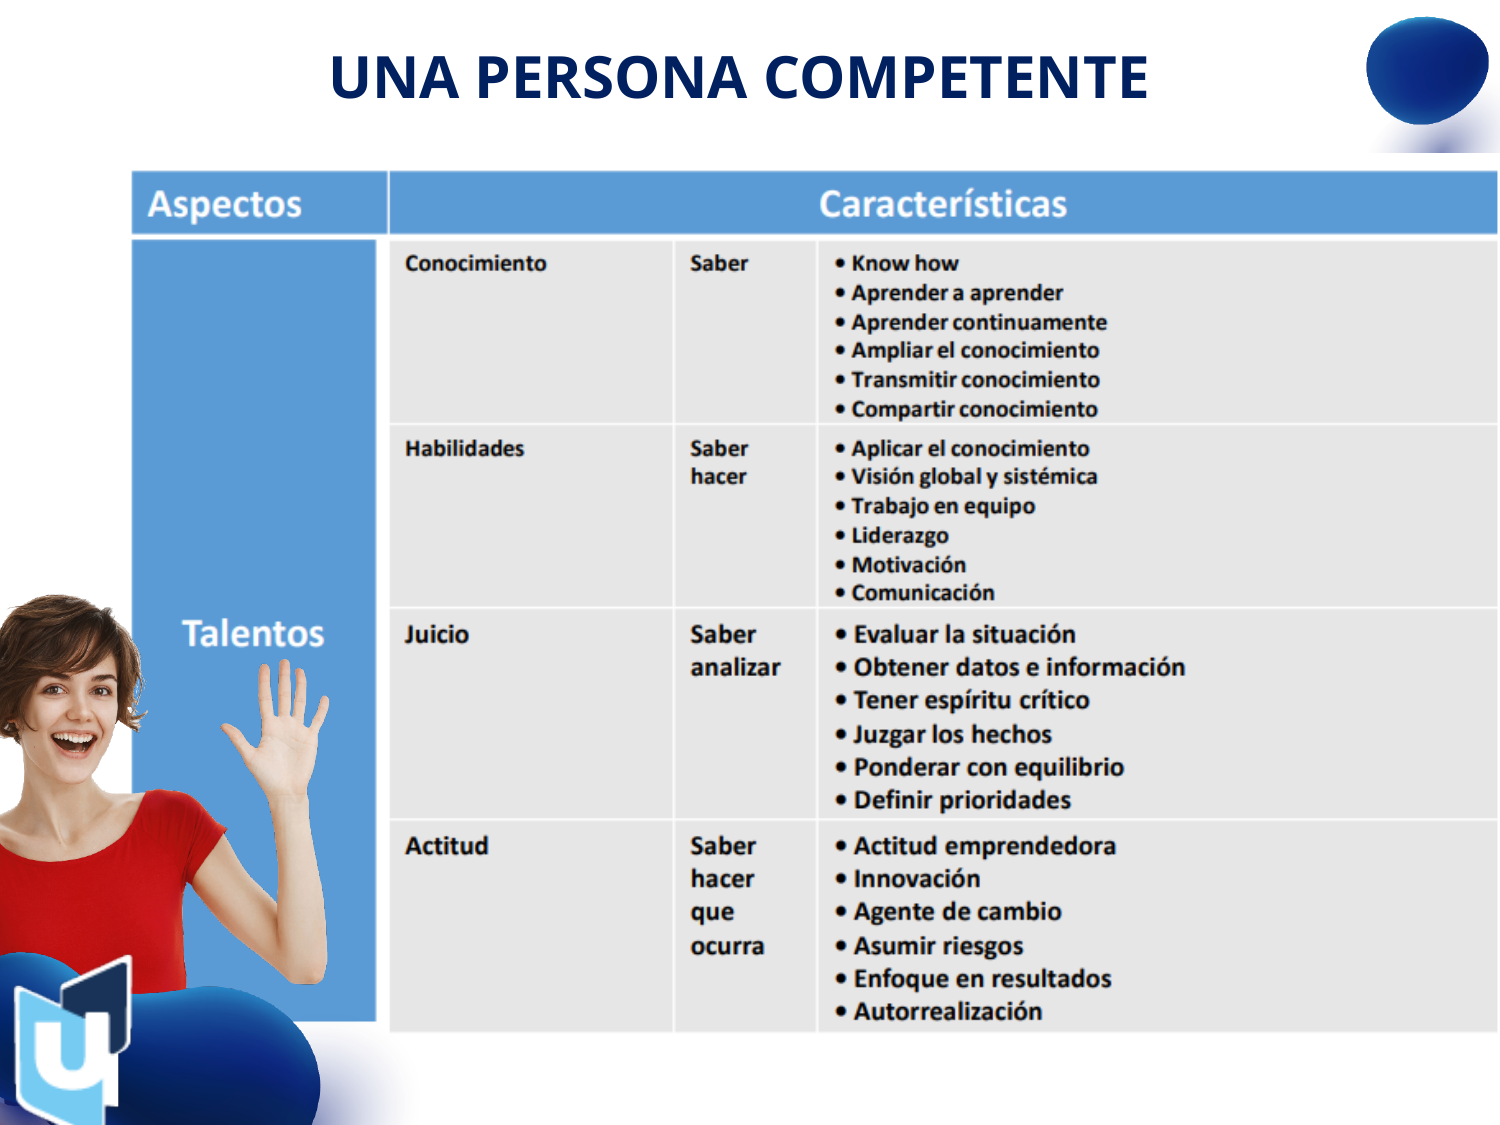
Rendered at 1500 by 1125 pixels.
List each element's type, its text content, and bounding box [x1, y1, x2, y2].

text_box UNA PERSONA COMPETENTE [180, 32, 1311, 118]
picture [0, 0, 1500, 1125]
